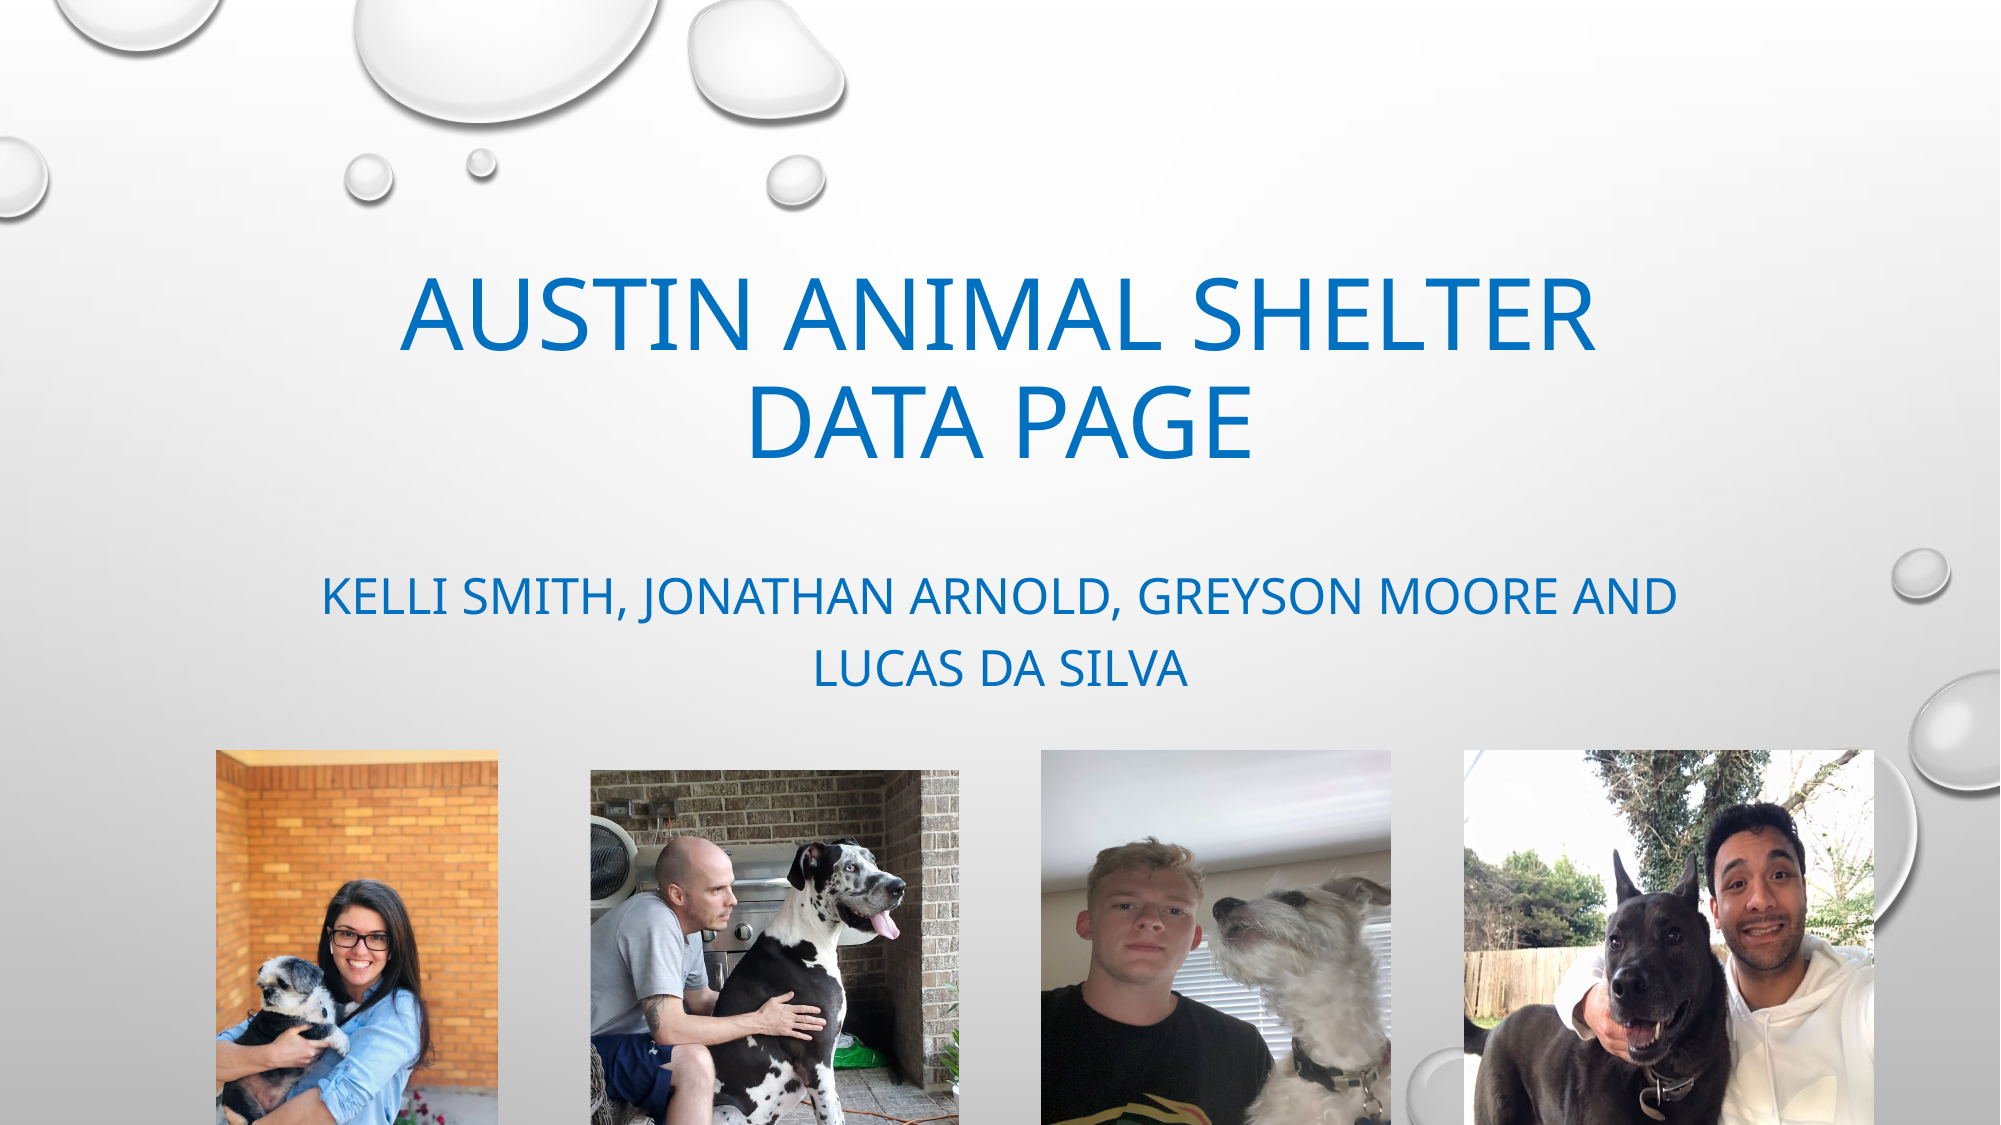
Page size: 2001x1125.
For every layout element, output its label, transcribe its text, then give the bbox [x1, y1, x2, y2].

subtitle Kelli Smith, Jonathan Arnold, Greyson moore and lucas da silva [287, 545, 1713, 771]
picture [0, 0, 2000, 1125]
title Austin Animal shelter data page [287, 75, 1713, 488]
